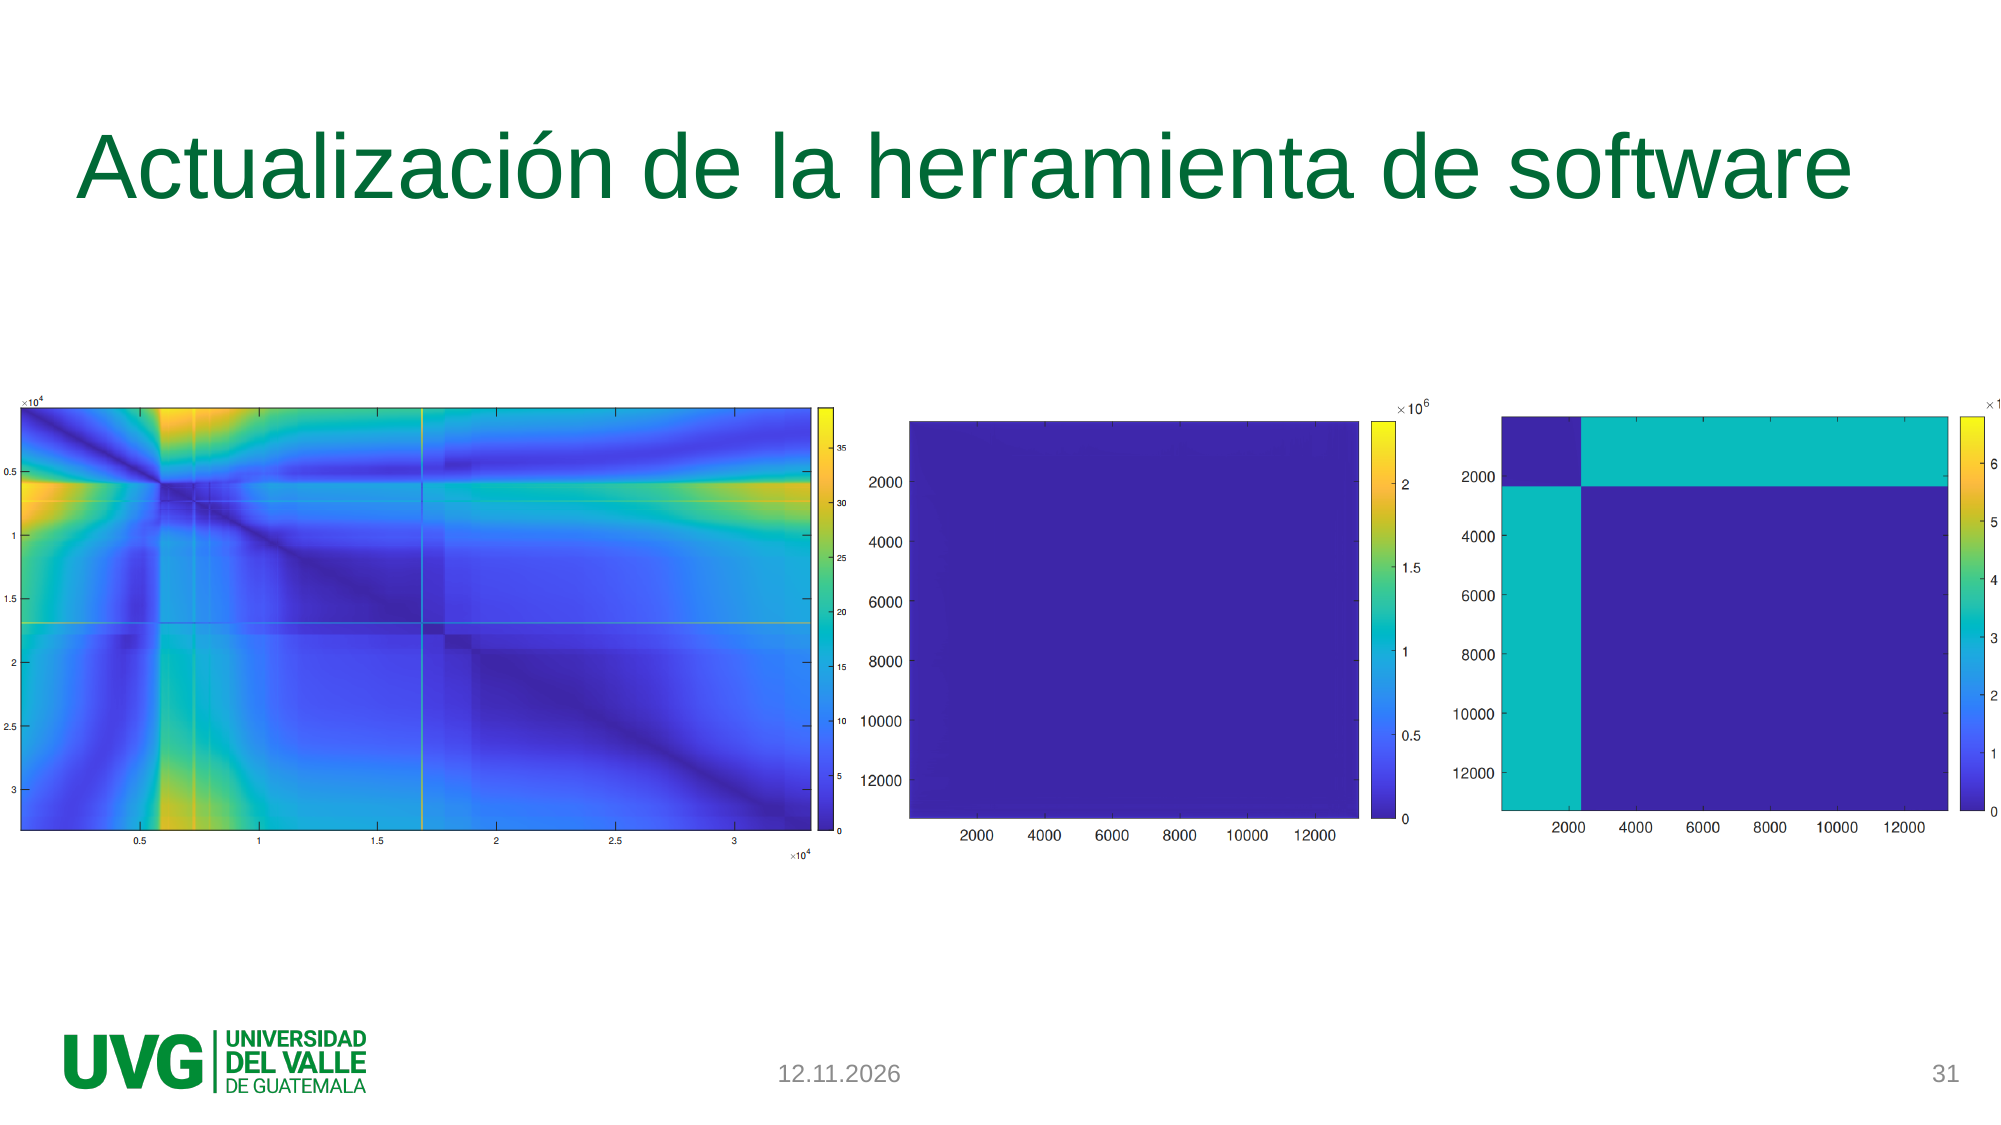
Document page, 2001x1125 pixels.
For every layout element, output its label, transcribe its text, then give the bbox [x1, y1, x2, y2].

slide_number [762, 1042, 1213, 1103]
picture [0, 392, 849, 861]
picture [1445, 392, 2000, 838]
title Actualización de la herramienta de software [61, 59, 1939, 278]
slide_number 31 [1524, 1042, 1975, 1103]
picture [860, 392, 1433, 848]
